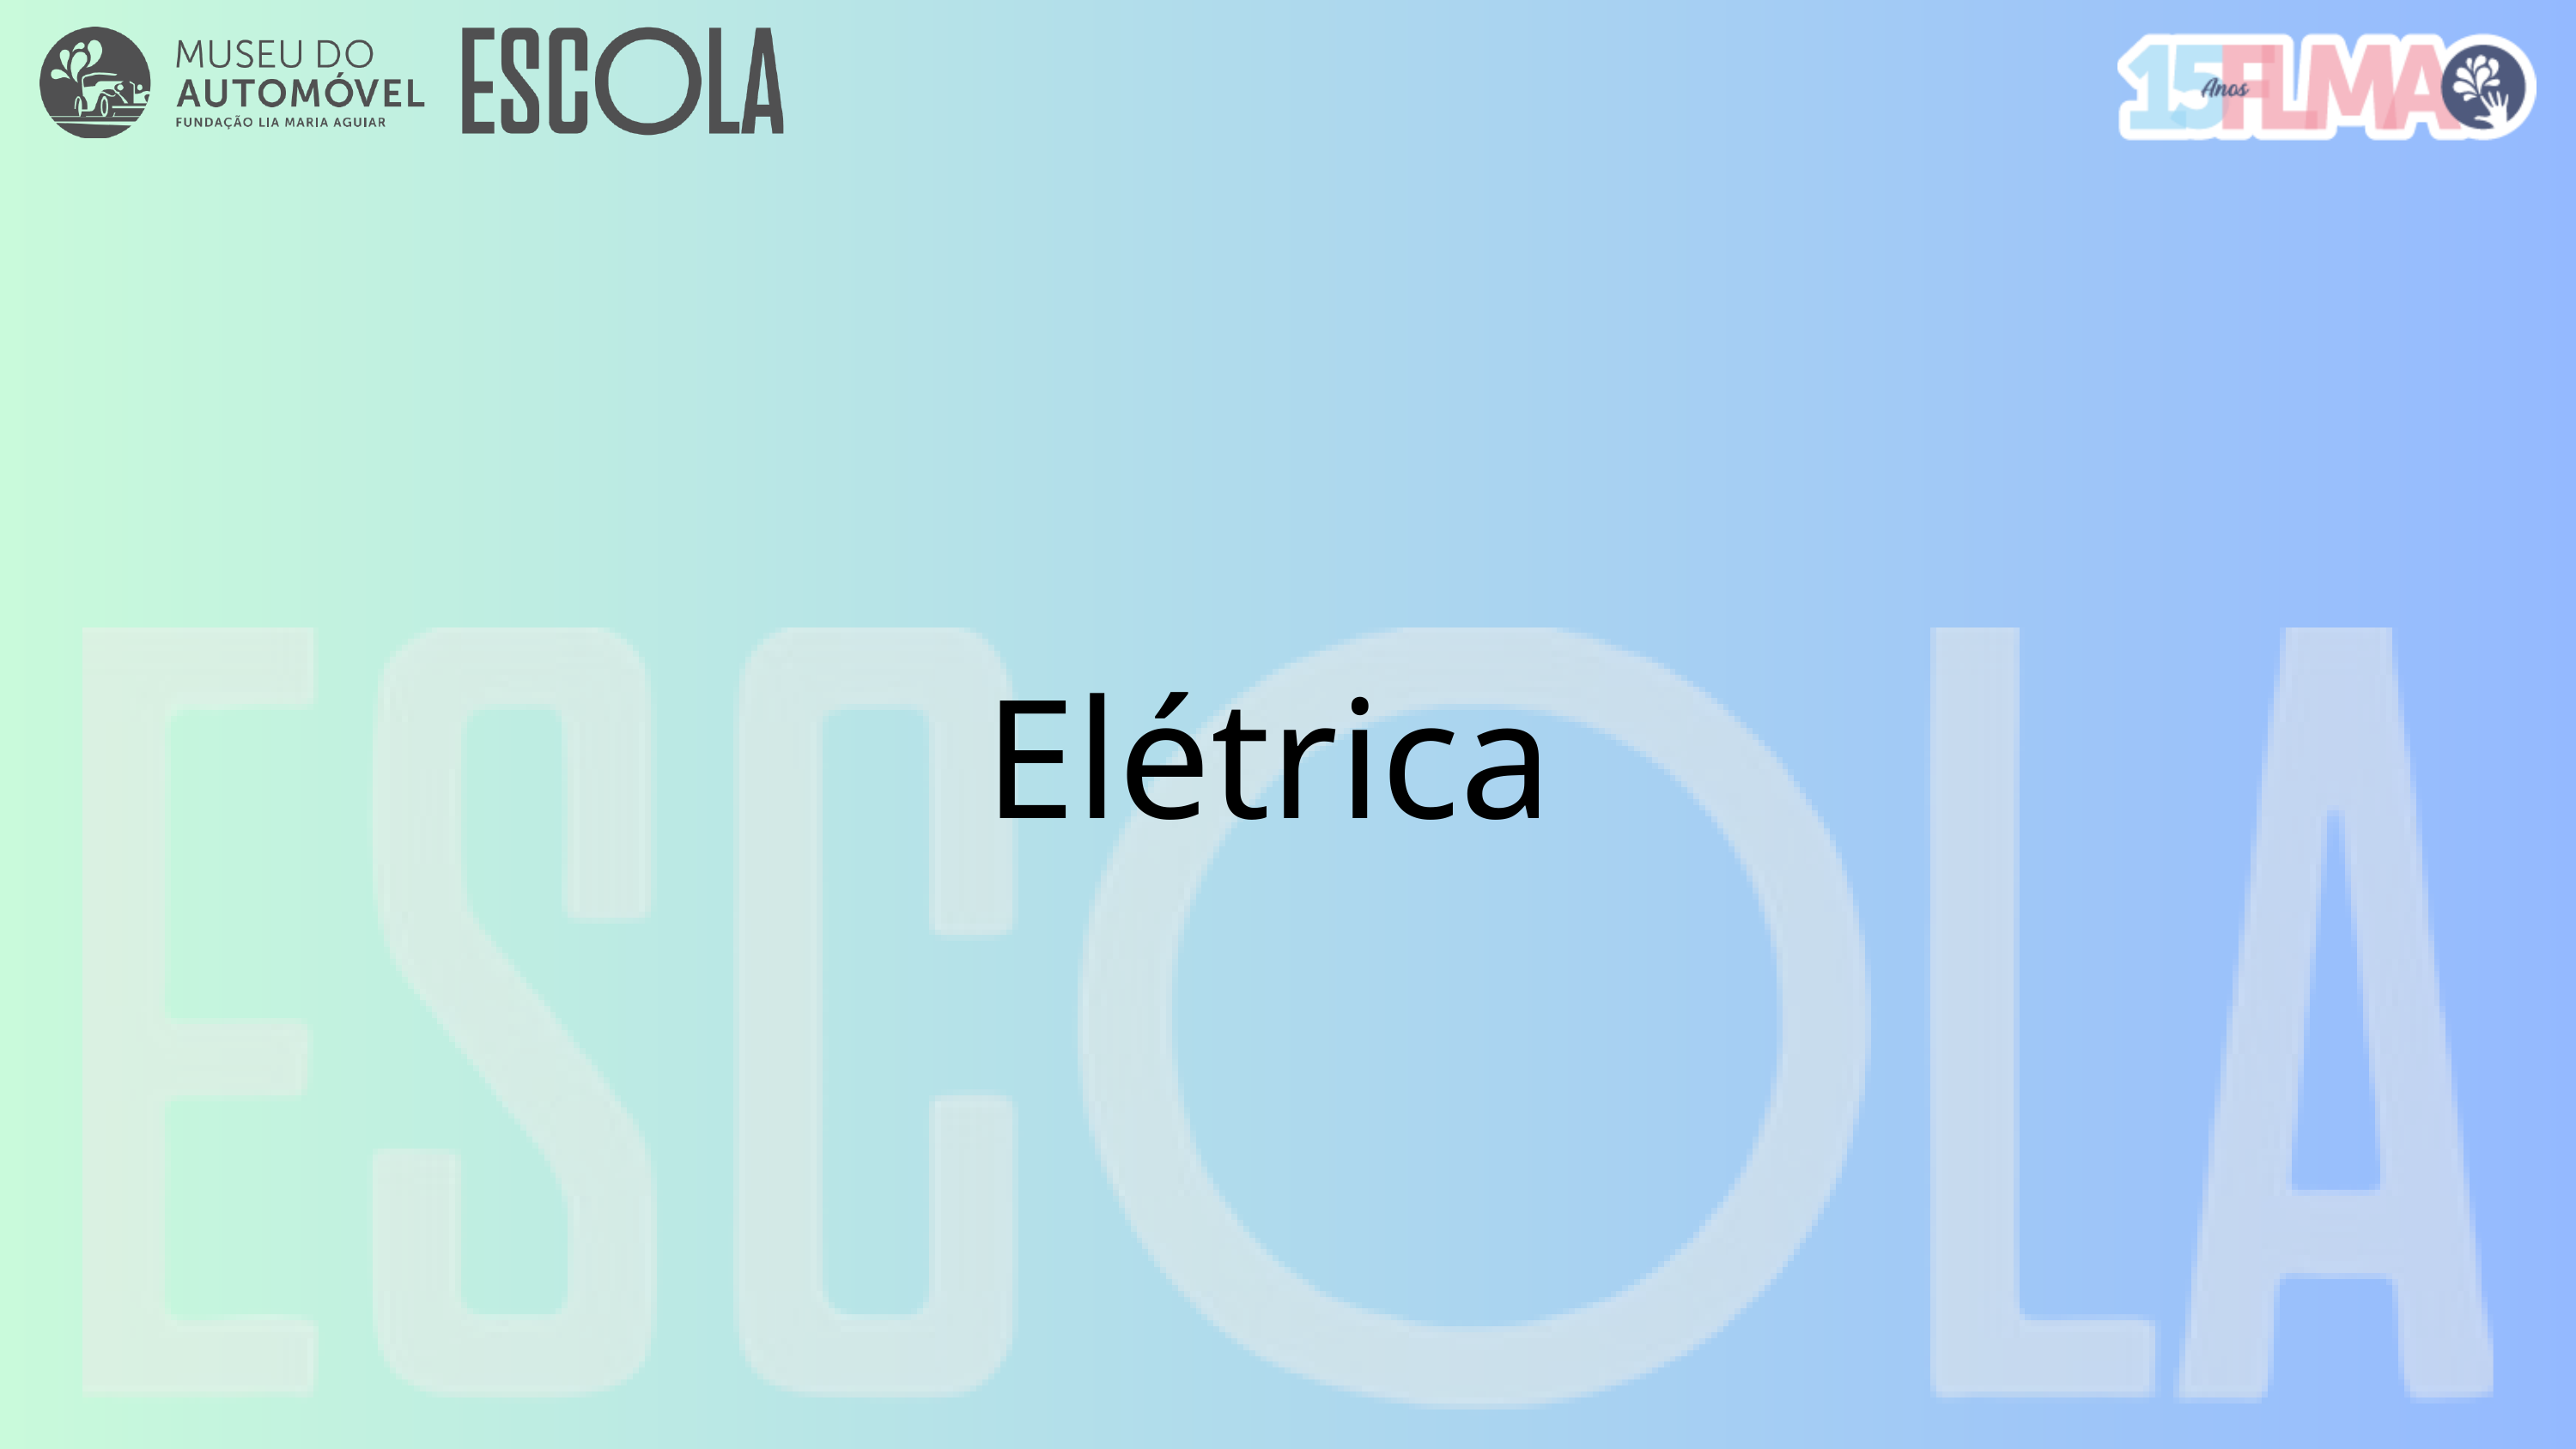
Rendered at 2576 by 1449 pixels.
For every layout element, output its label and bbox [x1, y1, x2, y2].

text_box [0, 0, 2576, 1449]
